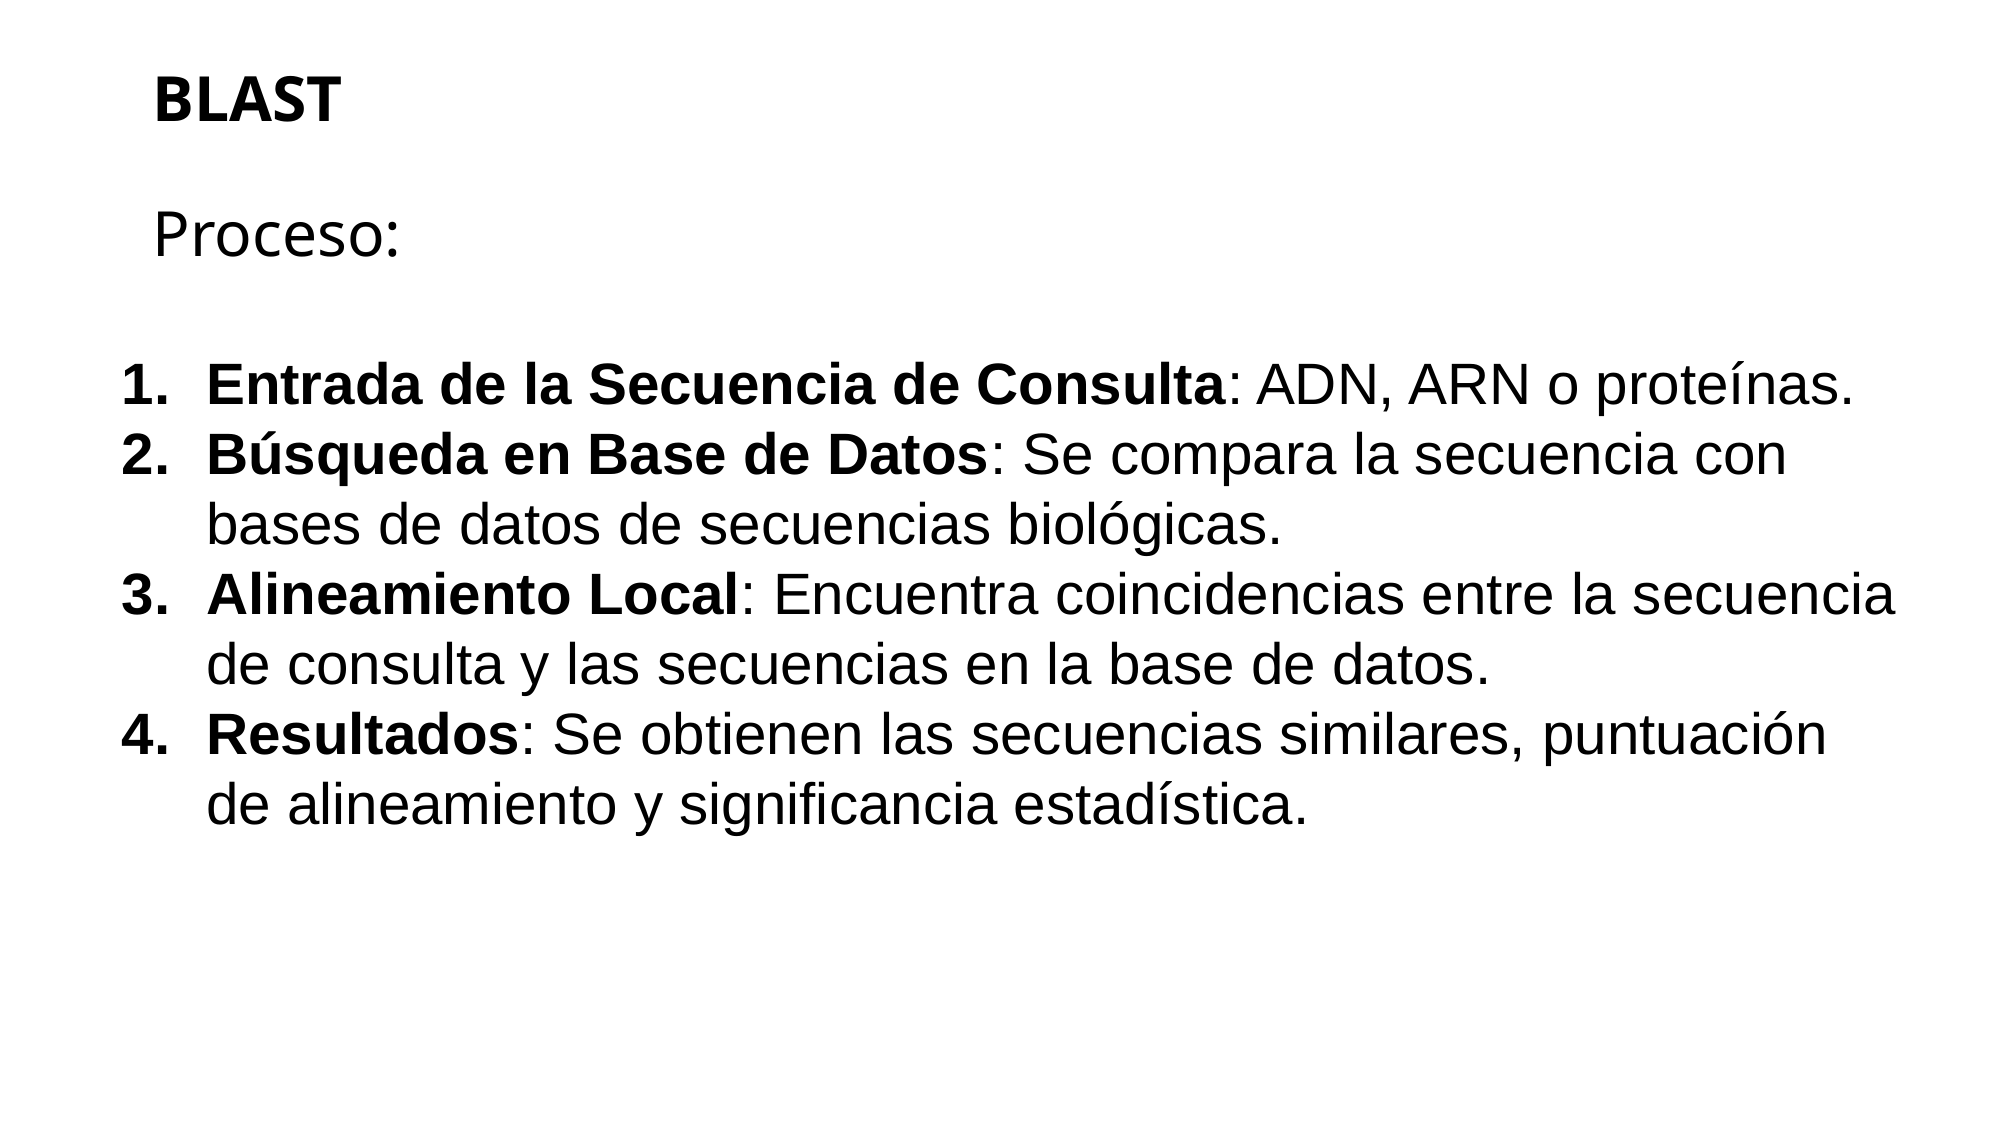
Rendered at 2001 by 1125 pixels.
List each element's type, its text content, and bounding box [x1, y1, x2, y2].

list Entrada de la Secuencia de Consulta: ADN, ARN o proteínas. Búsqueda en Base de Datos: Se compara la secuencia con bases de datos de secuencias biológicas. Alineamiento Local: Encuentra coincidencias entre la secuencia de consulta y las secuencias en la base de datos. Resultados: Se obtienen las secuencias similares, puntuación de alineamiento y significancia estadística. [106, 264, 1924, 918]
title BLAST Proceso: [137, 59, 1863, 264]
